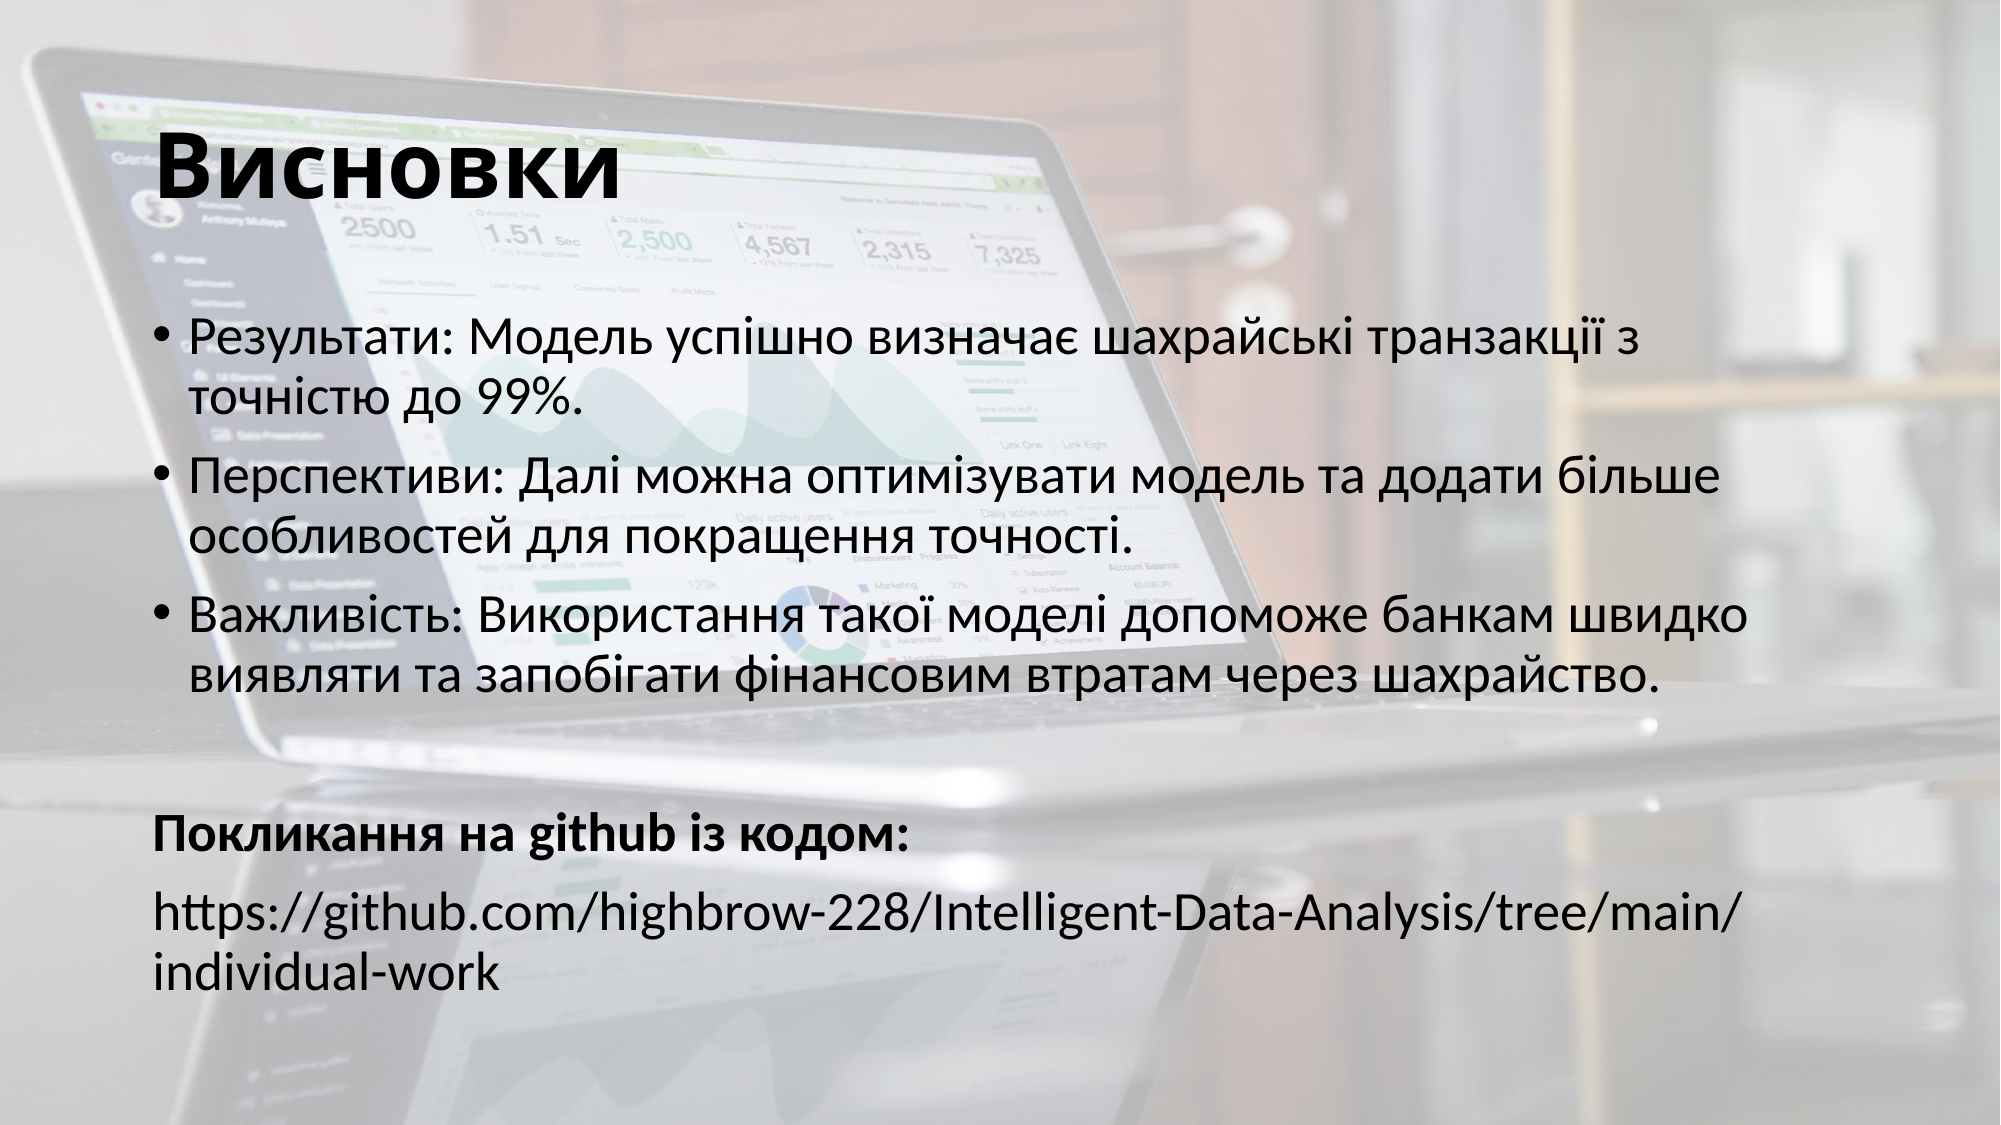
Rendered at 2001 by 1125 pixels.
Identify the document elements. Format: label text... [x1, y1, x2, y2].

title Висновки [137, 59, 1863, 278]
list Результати: Модель успішно визначає шахрайські транзакції з точністю до 99%. Перспективи: Далі можна оптимізувати модель та додати більше особливостей для покращення точності. Важливість: Використання такої моделі допоможе банкам швидко виявляти та запобігати фінансовим втратам через шахрайство. Покликання на github із кодом: https://github.com/highbrow-228/Intelligent-Data-Analysis/tree/main/individual-work [137, 299, 1863, 1014]
